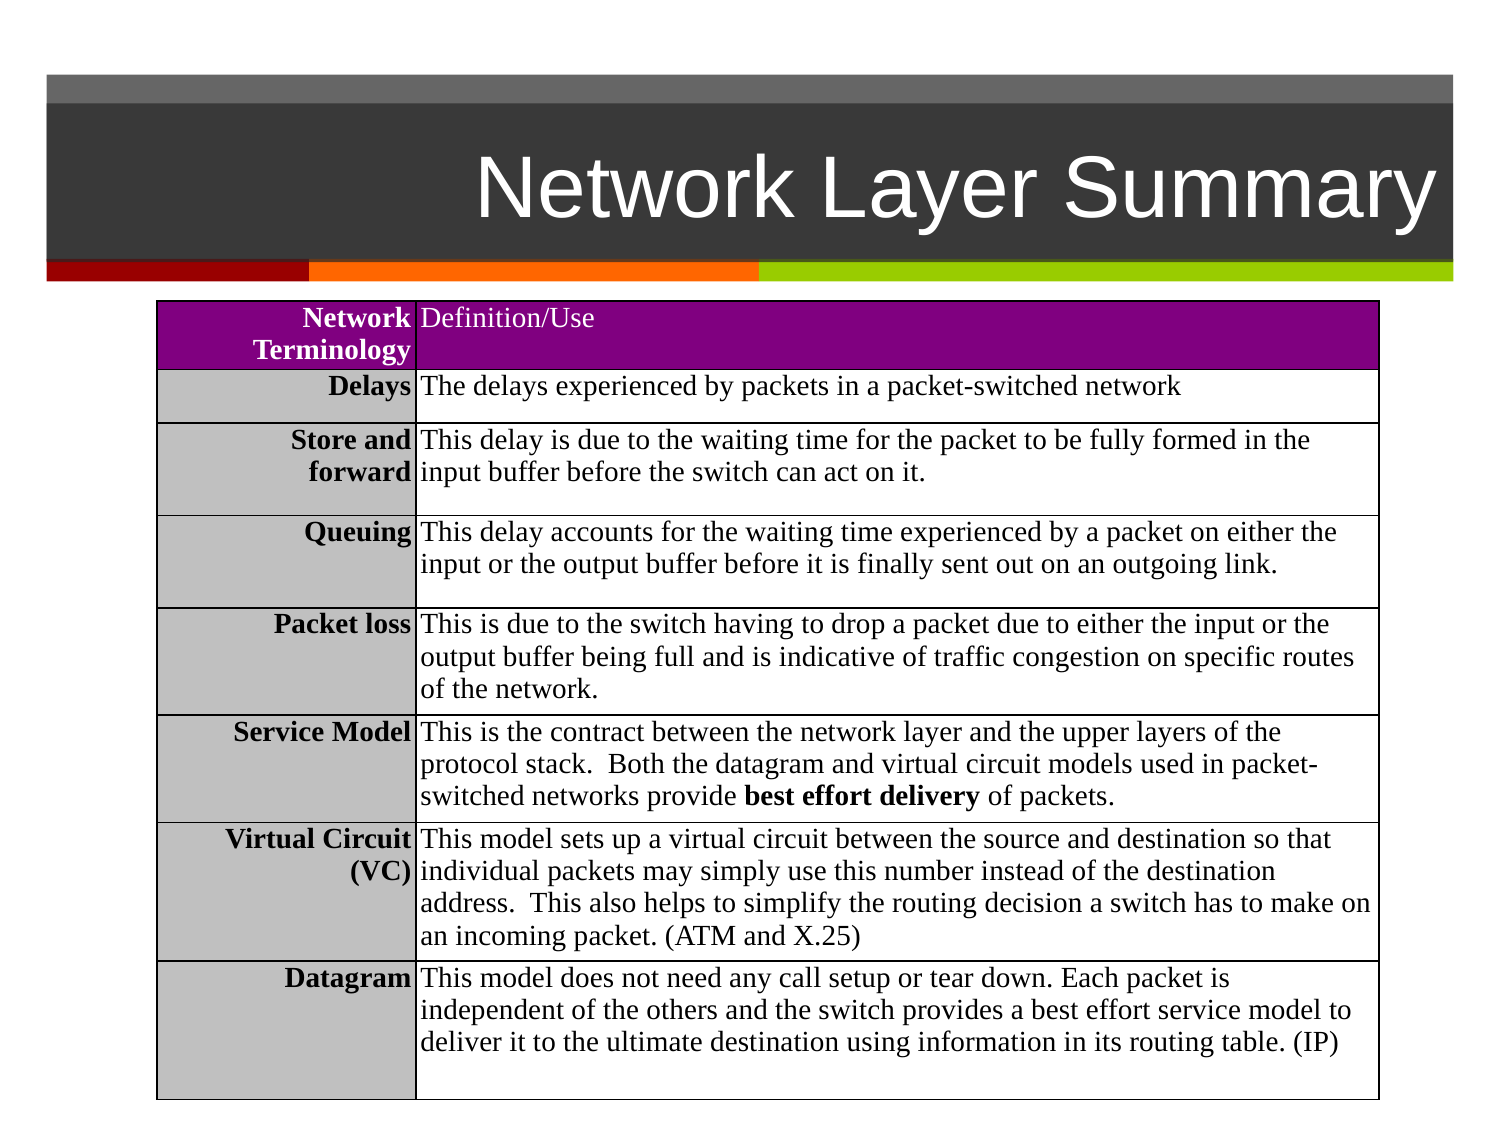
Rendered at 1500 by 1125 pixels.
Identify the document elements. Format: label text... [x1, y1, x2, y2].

table_cell This model does not need any call setup or tear down. Each packet is independent of the others and the switch provides a best effort service model to deliver it to the ultimate destination using information in its routing table. (IP) [417, 962, 1378, 1099]
table_cell Service Model [158, 716, 415, 822]
table_cell This delay is due to the waiting time for the packet to be fully formed in the input buffer before the switch can act on it. [417, 424, 1378, 515]
table_cell This model sets up a virtual circuit between the source and destination so that individual packets may simply use this number instead of the destination address. This also helps to simplify the routing decision a switch has to make on an incoming packet. (ATM and X.25) [417, 823, 1378, 960]
table_header Definition/Use [417, 302, 1378, 369]
table_cell This is due to the switch having to drop a packet due to either the input or the output buffer being full and is indicative of traffic congestion on specific routes of the network. [417, 609, 1378, 714]
title Network Layer Summary [46, 103, 1454, 263]
table_cell The delays experienced by packets in a packet-switched network [417, 370, 1378, 422]
table_cell Datagram [158, 962, 415, 1099]
table_cell Delays [158, 370, 415, 422]
table_cell Queuing [158, 516, 415, 607]
table_cell Store and forward [158, 424, 415, 515]
table_cell Virtual Circuit (VC) [158, 823, 415, 960]
table_cell This is the contract between the network layer and the upper layers of the protocol stack. Both the datagram and virtual circuit models used in packet-switched networks provide best effort delivery of packets. [417, 716, 1378, 822]
table_cell Packet loss [158, 609, 415, 714]
table_header Network Terminology [158, 302, 415, 369]
table_cell This delay accounts for the waiting time experienced by a packet on either the input or the output buffer before it is finally sent out on an outgoing link. [417, 516, 1378, 607]
